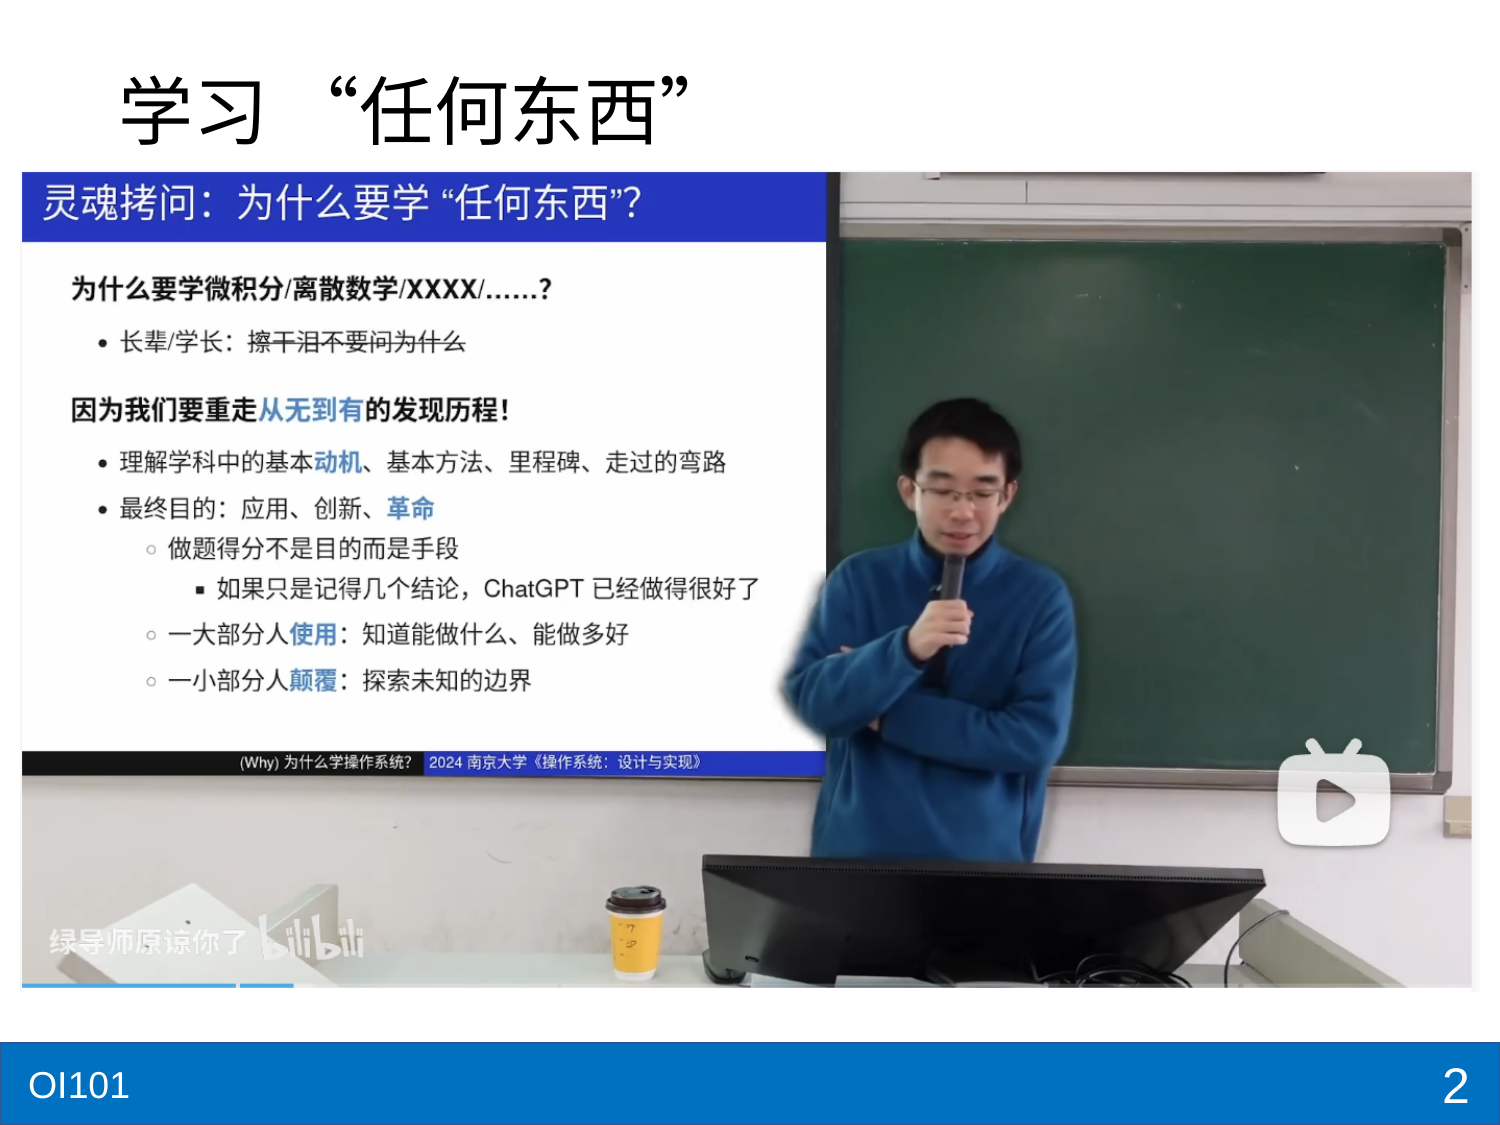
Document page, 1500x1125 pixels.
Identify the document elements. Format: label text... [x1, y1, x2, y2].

picture [20, 170, 1480, 992]
slide_number 2 [1147, 1054, 1485, 1114]
title 学习 “任何东西” [103, 59, 1397, 170]
